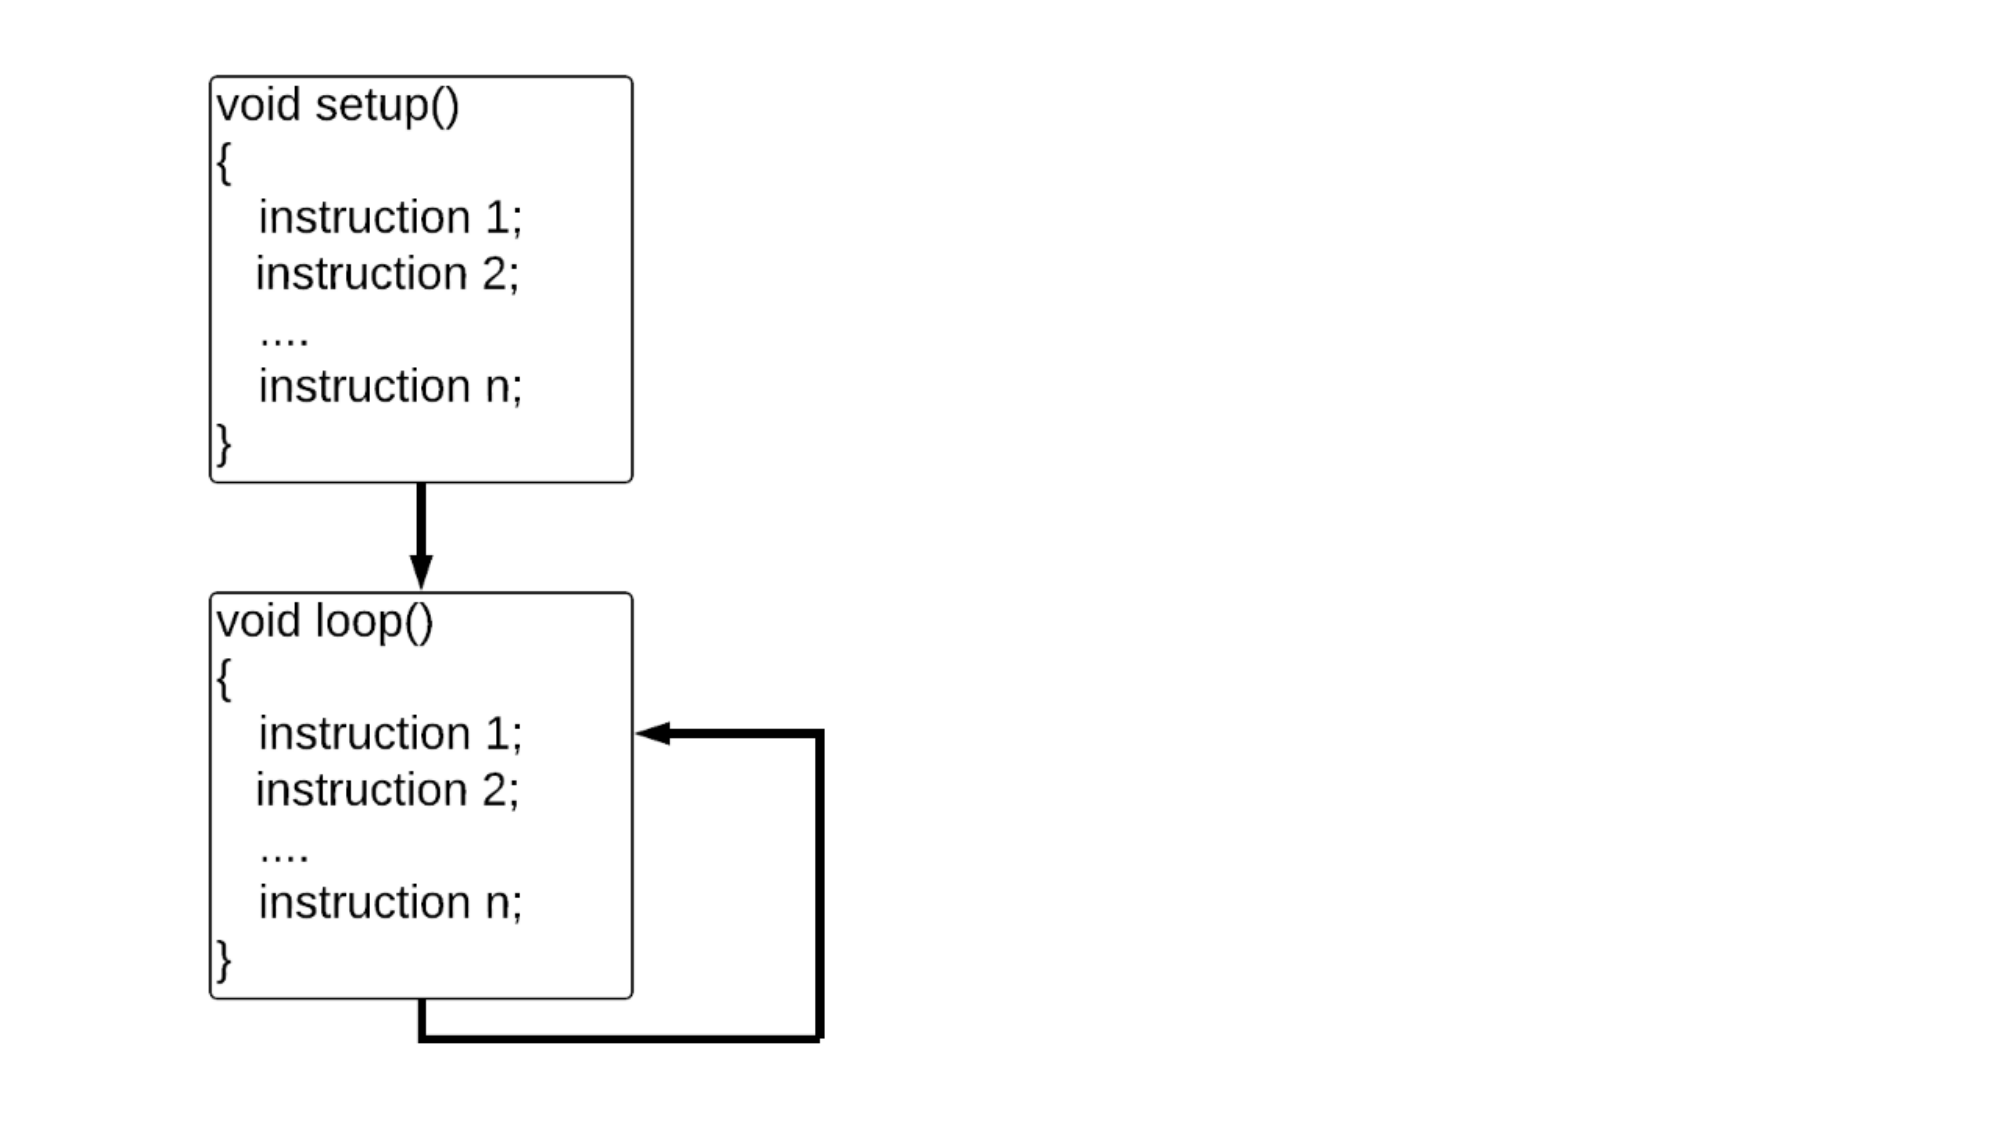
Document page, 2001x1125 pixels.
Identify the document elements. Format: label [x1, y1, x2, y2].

picture [12, 58, 1000, 1067]
